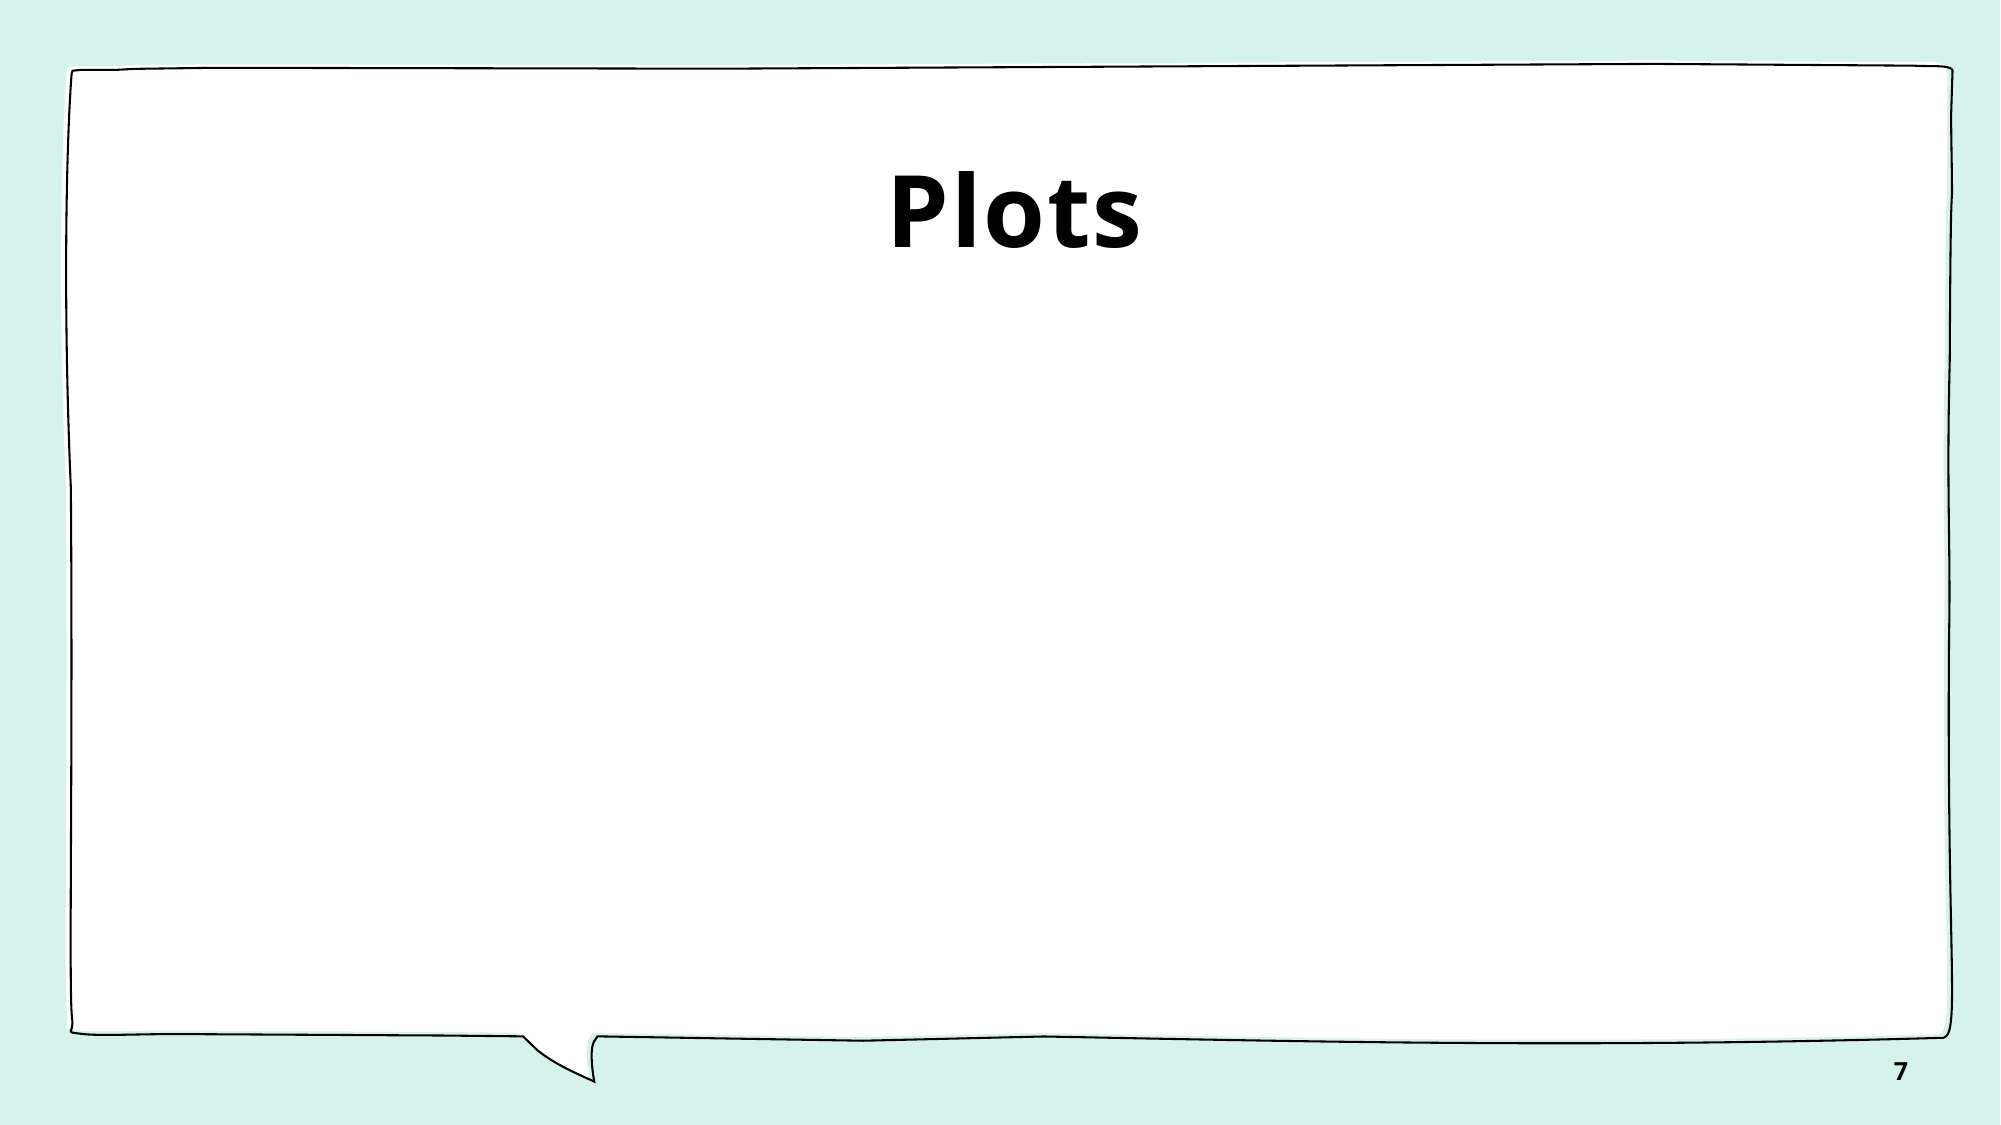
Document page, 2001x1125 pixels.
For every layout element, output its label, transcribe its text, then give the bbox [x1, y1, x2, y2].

slide_number 7 [1837, 1042, 1924, 1103]
title Plots [167, 91, 1863, 324]
